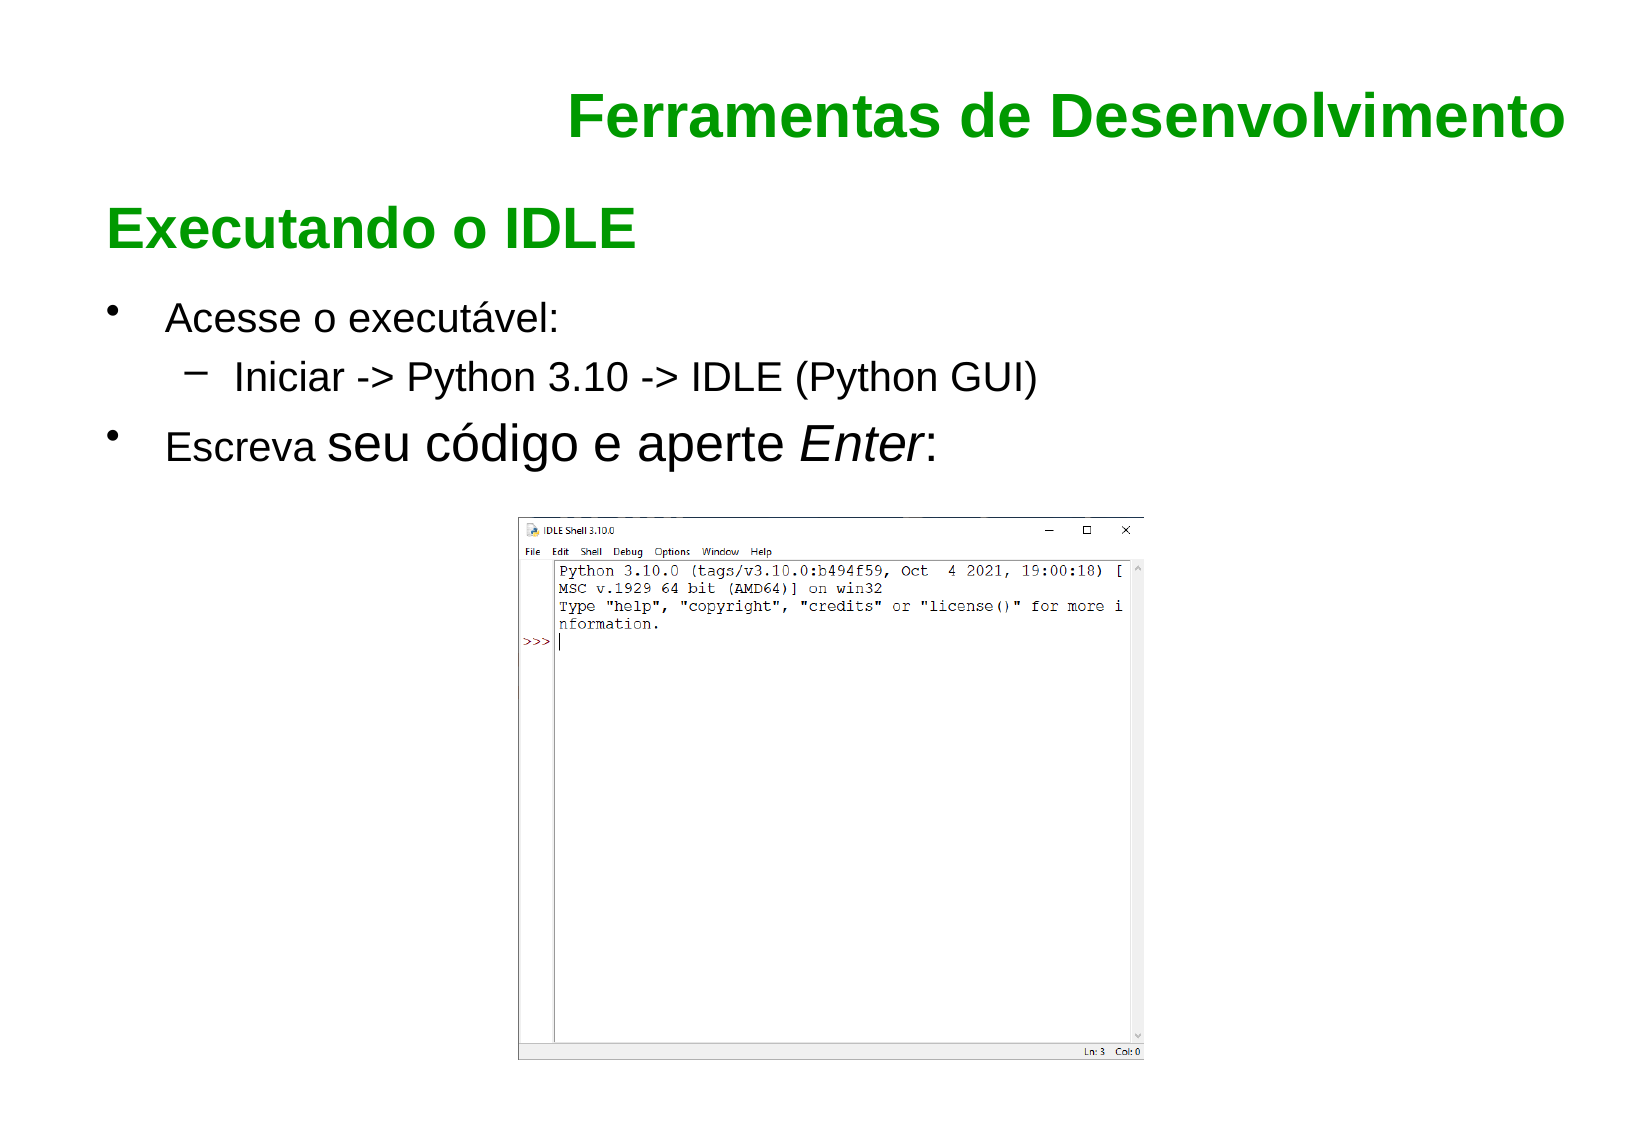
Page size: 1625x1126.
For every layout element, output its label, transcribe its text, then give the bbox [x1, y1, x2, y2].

text_box Acesse o executável: Iniciar -> Python 3.10 -> IDLE (Python GUI) Escreva seu código e aperte Enter: [91, 283, 1594, 518]
text_box Ferramentas de Desenvolvimento [418, 54, 1584, 171]
picture [518, 517, 1144, 1060]
text_box Executando o IDLE [91, 167, 1571, 283]
